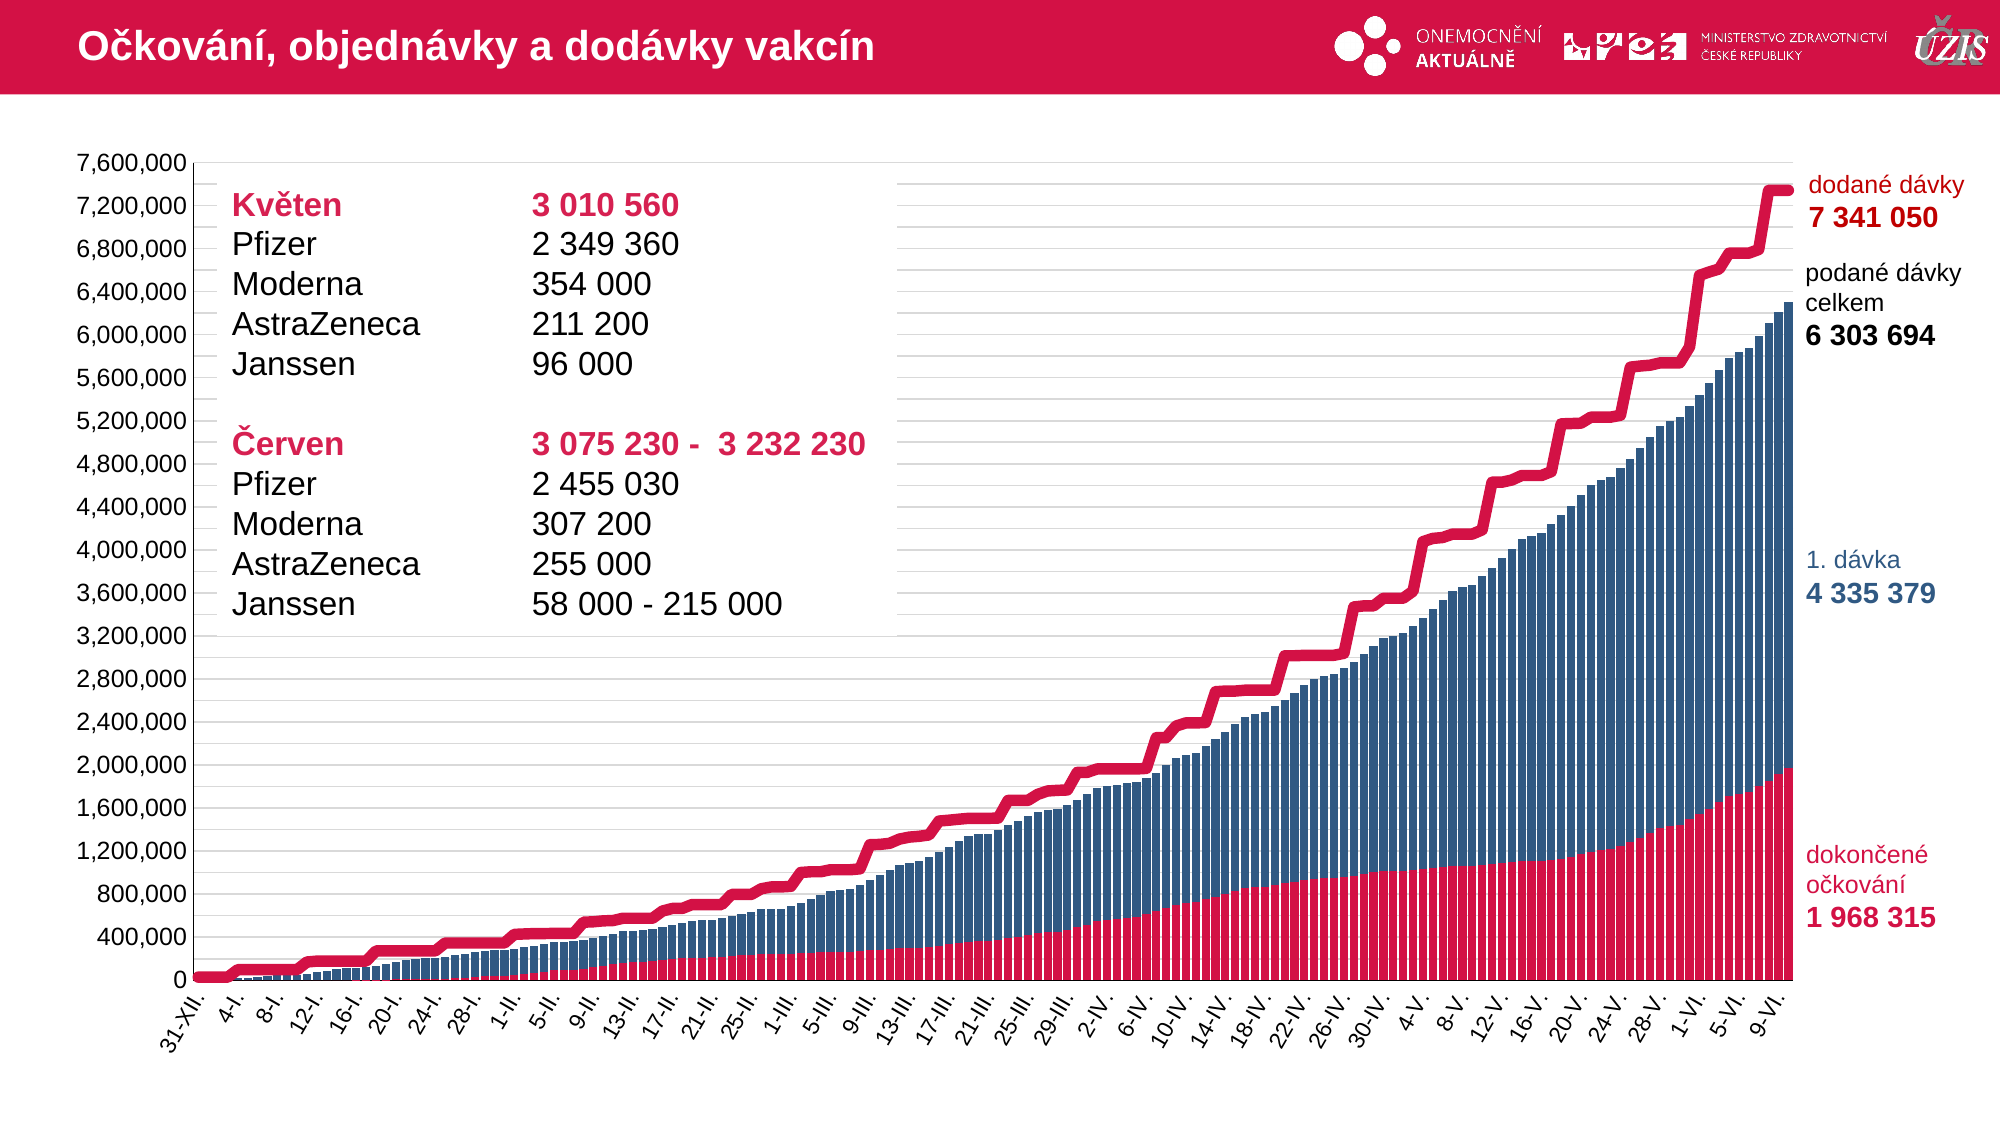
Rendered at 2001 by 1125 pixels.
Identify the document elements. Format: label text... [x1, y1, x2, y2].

picture [1915, 15, 1989, 66]
picture [1334, 16, 1542, 76]
text_box dokončené očkování 1 968 315 [1873, 830, 1952, 941]
chart [21, 142, 1873, 1101]
picture [1563, 31, 1888, 60]
text_box 1. dávka 4 335 379 [1873, 536, 1952, 617]
text_box podané dávky celkem 6 303 694 [1873, 248, 1993, 359]
text_box dodané dávky 7 341 050 [1873, 160, 1996, 238]
title Očkování, objednávky a dodávky vakcín [62, 0, 948, 95]
